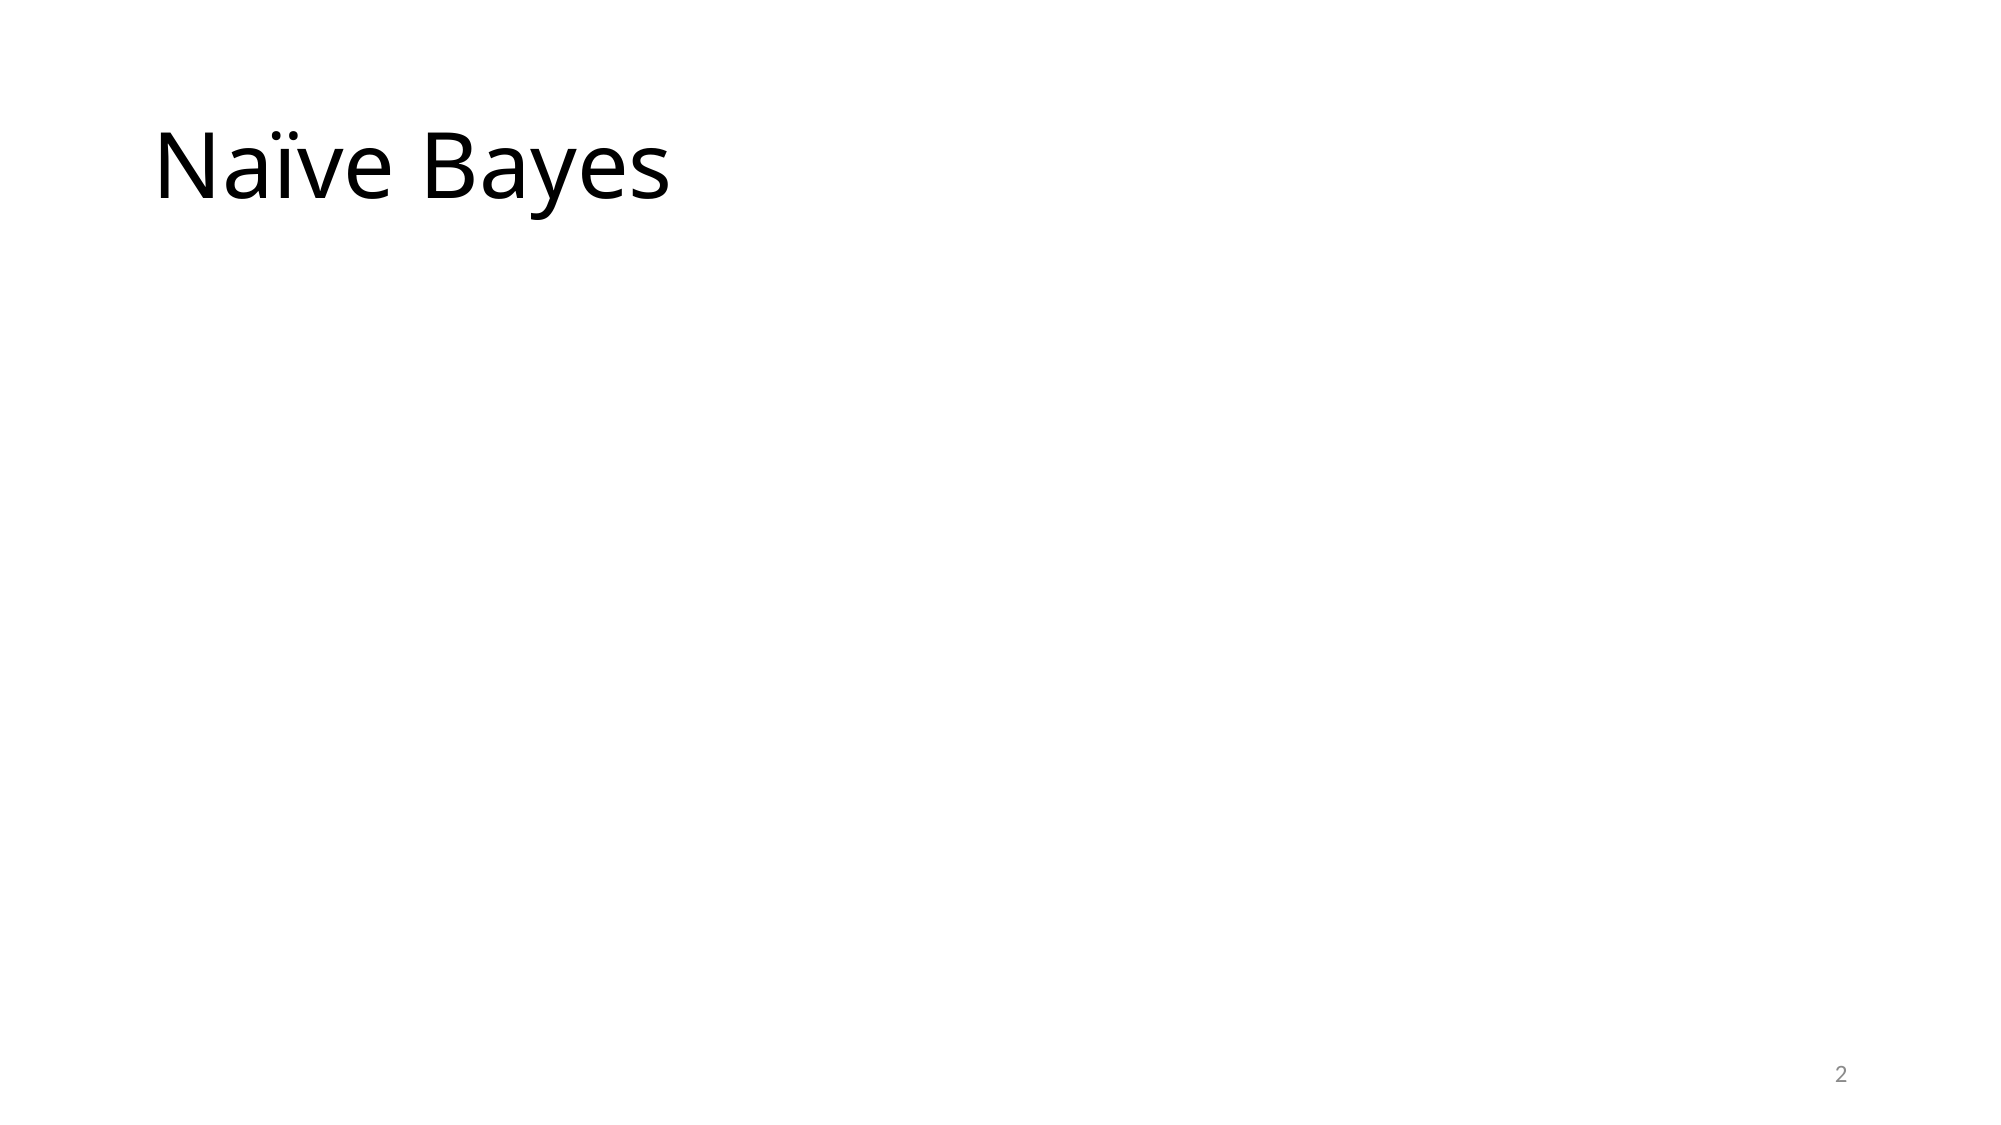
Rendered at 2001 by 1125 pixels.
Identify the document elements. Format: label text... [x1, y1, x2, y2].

slide_number 2 [1412, 1042, 1863, 1103]
title Naïve Bayes [137, 59, 1863, 278]
